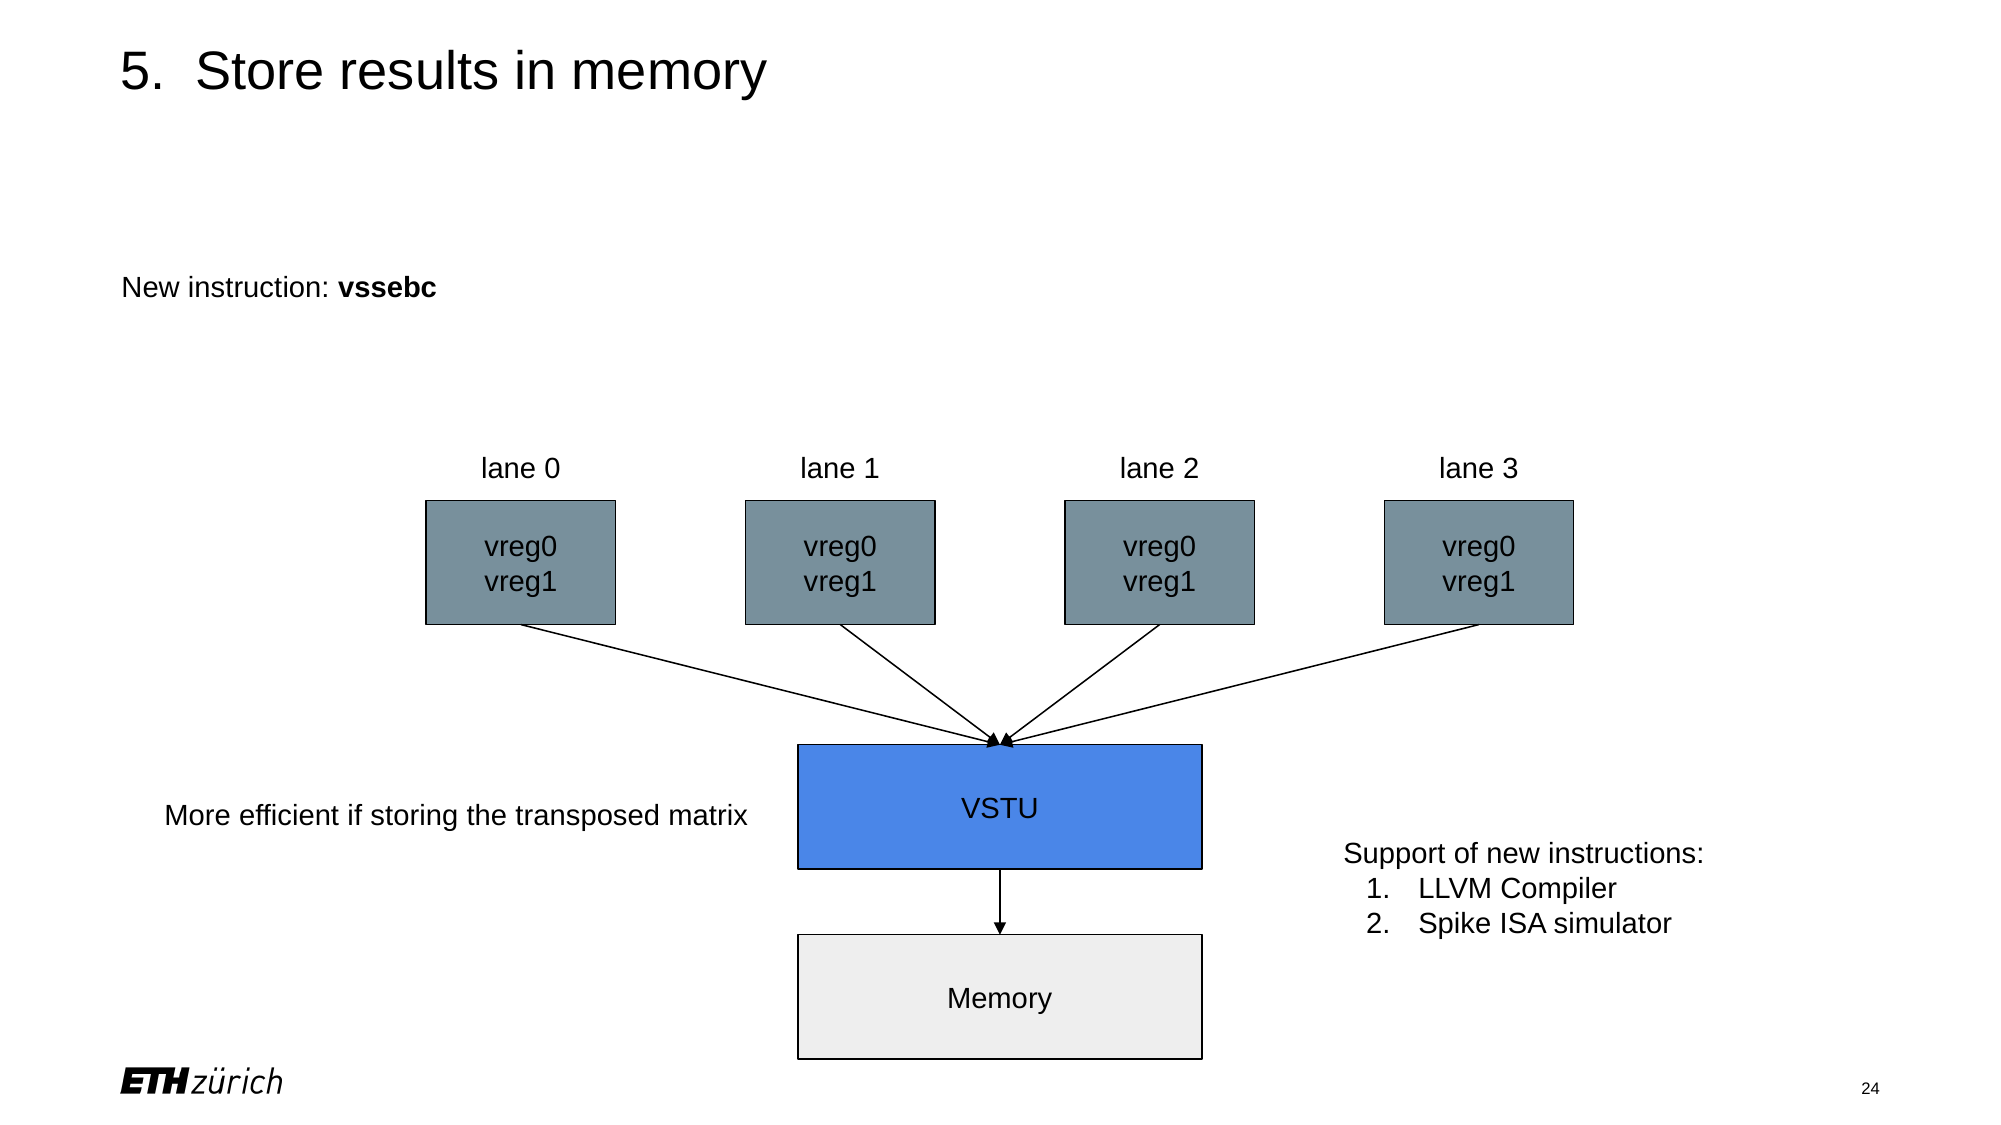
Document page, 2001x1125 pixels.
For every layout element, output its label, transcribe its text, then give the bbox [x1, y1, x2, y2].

text_box lane 1 [774, 434, 907, 500]
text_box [999, 624, 1480, 745]
text_box Support of new instructions: LLVM Compiler Spike ISA simulator [1328, 819, 1835, 955]
text_box More efficient if storing the transposed matrix [149, 781, 789, 846]
text_box lane 3 [1413, 434, 1545, 500]
text_box vreg0 vreg1 [1065, 500, 1255, 622]
picture [120, 1067, 282, 1094]
text_box lane 0 [455, 434, 587, 500]
text_box New instruction: vssebc [106, 252, 832, 353]
slide_number ‹#› [1827, 1069, 1880, 1106]
text_box lane 2 [1093, 434, 1226, 500]
title 5. Store results in memory [120, 42, 1880, 191]
text_box vreg0 vreg1 [426, 500, 616, 625]
text_box vreg0 vreg1 [1384, 500, 1574, 625]
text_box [520, 624, 837, 745]
text_box vreg0 vreg1 [745, 500, 935, 622]
text_box Memory [798, 934, 1202, 1059]
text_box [839, 624, 995, 745]
text_box VSTU [798, 752, 1202, 869]
